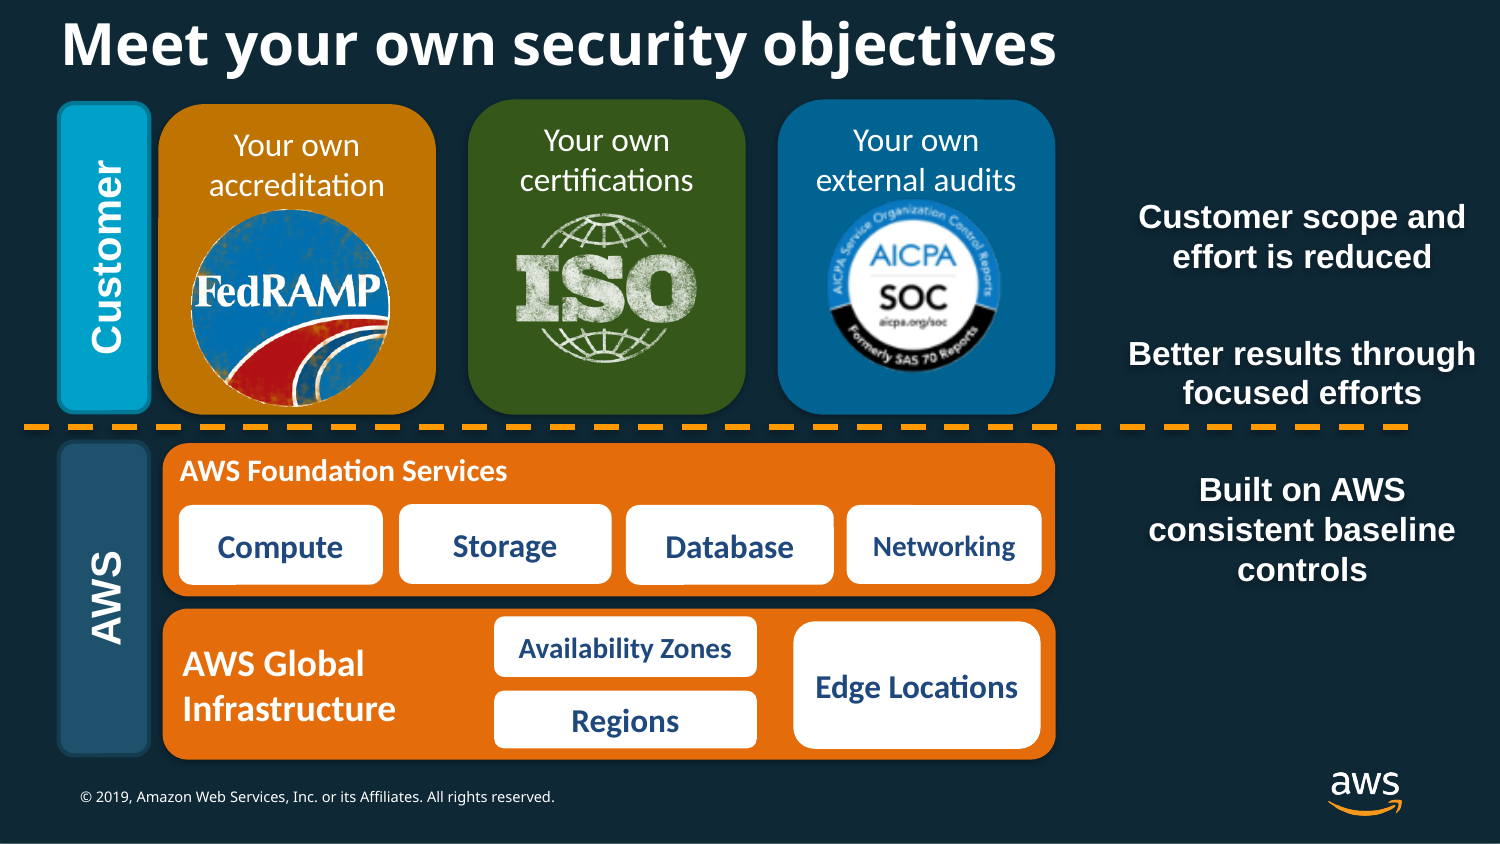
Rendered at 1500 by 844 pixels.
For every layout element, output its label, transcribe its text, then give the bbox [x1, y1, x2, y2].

text_box Customer scope and effort is reduced Better results through focused efforts Built on AWS consistent baseline controls [1097, 79, 1500, 704]
text_box Regions [492, 688, 759, 751]
text_box Networking [844, 502, 1044, 586]
picture [828, 200, 1000, 373]
text_box Compute [176, 502, 385, 587]
text_box [159, 605, 1059, 763]
text_box Database [623, 502, 836, 587]
text_box Your own certifications [467, 98, 747, 416]
text_box Customer [56, 100, 152, 415]
picture [516, 213, 698, 363]
text_box AWS Global Infrastructure [165, 627, 495, 740]
text_box Availability Zones [492, 614, 759, 679]
text_box [159, 440, 1059, 600]
picture [1328, 772, 1402, 816]
title Meet your own security objectives [0, 0, 1456, 113]
text_box Edge Locations [791, 619, 1043, 751]
picture [187, 205, 407, 411]
text_box AWS [56, 439, 152, 758]
text_box Storage [396, 501, 614, 586]
text_box Your own accreditation [157, 113, 437, 411]
text_box Your own external audits [776, 98, 1057, 416]
text_box AWS Foundation Services [165, 442, 693, 497]
